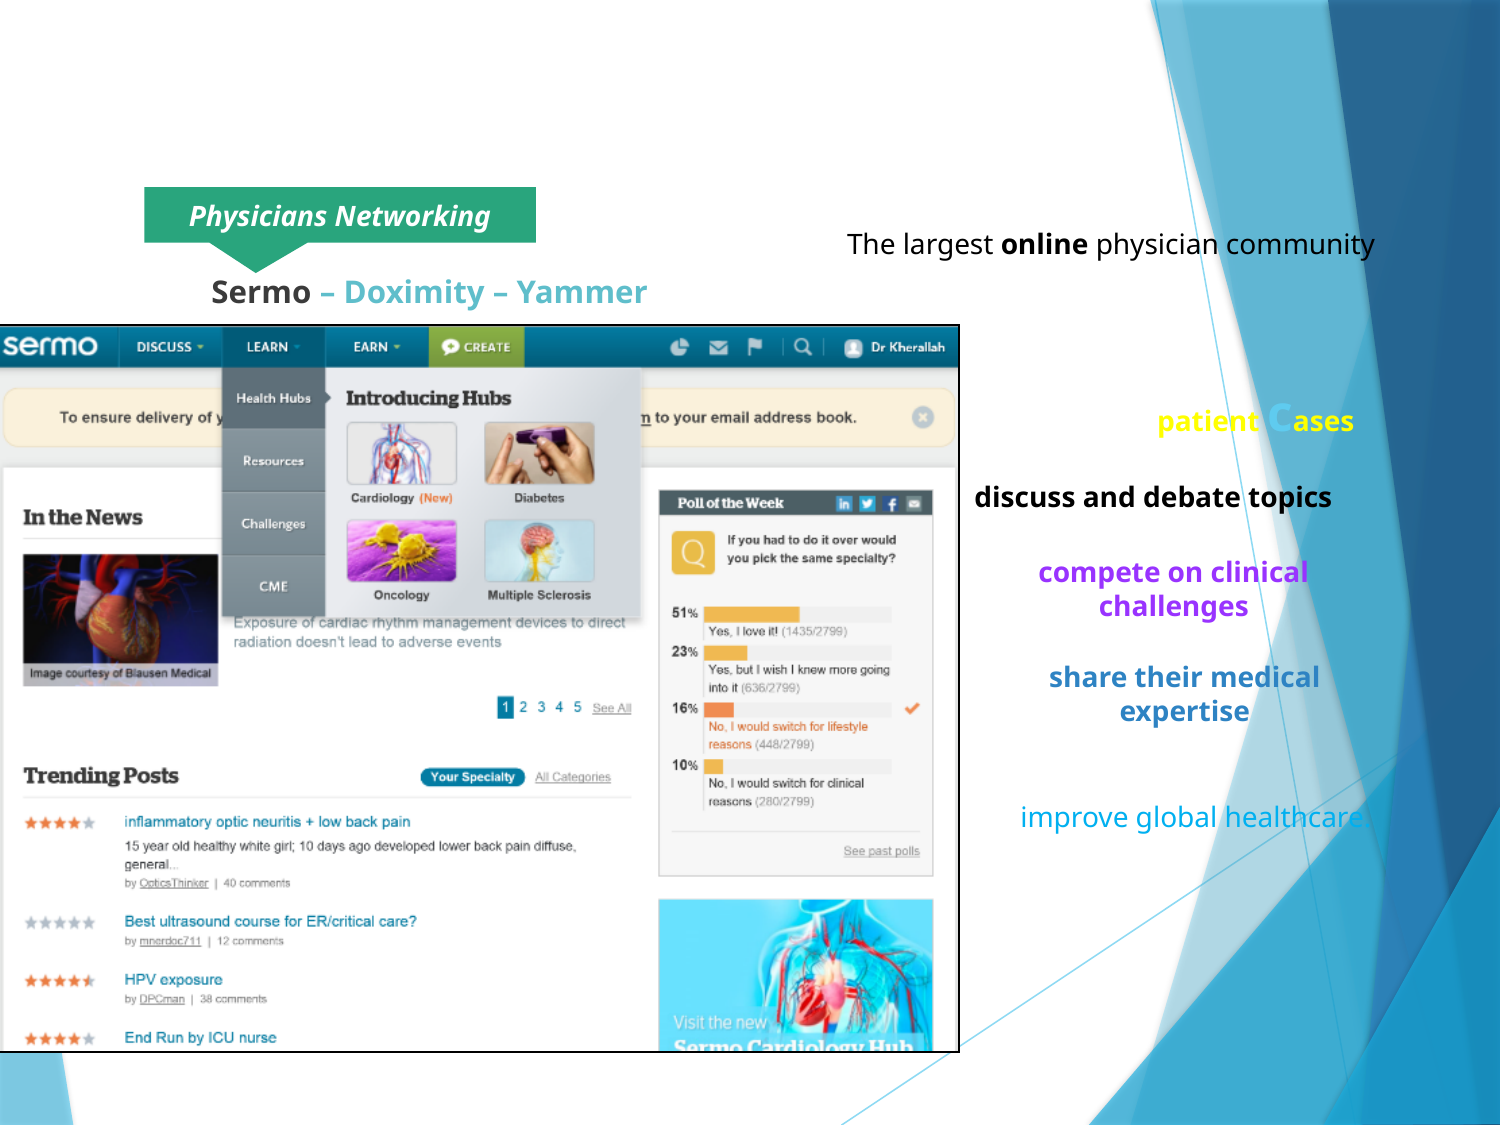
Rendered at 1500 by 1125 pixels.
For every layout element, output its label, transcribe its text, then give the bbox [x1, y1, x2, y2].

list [0, 325, 959, 1052]
text_box discuss and debate topics [963, 471, 1355, 521]
text_box Physicians Networking [142, 185, 538, 264]
text_box patient cases [1142, 373, 1370, 449]
text_box improve global healthcare. [1005, 791, 1387, 841]
text_box compete on clinical challenges [963, 546, 1401, 630]
text_box share their medical expertise [990, 652, 1380, 735]
text_box The largest online physician community [832, 219, 1391, 268]
text_box Sermo – Doximity – Yammer [196, 264, 664, 317]
